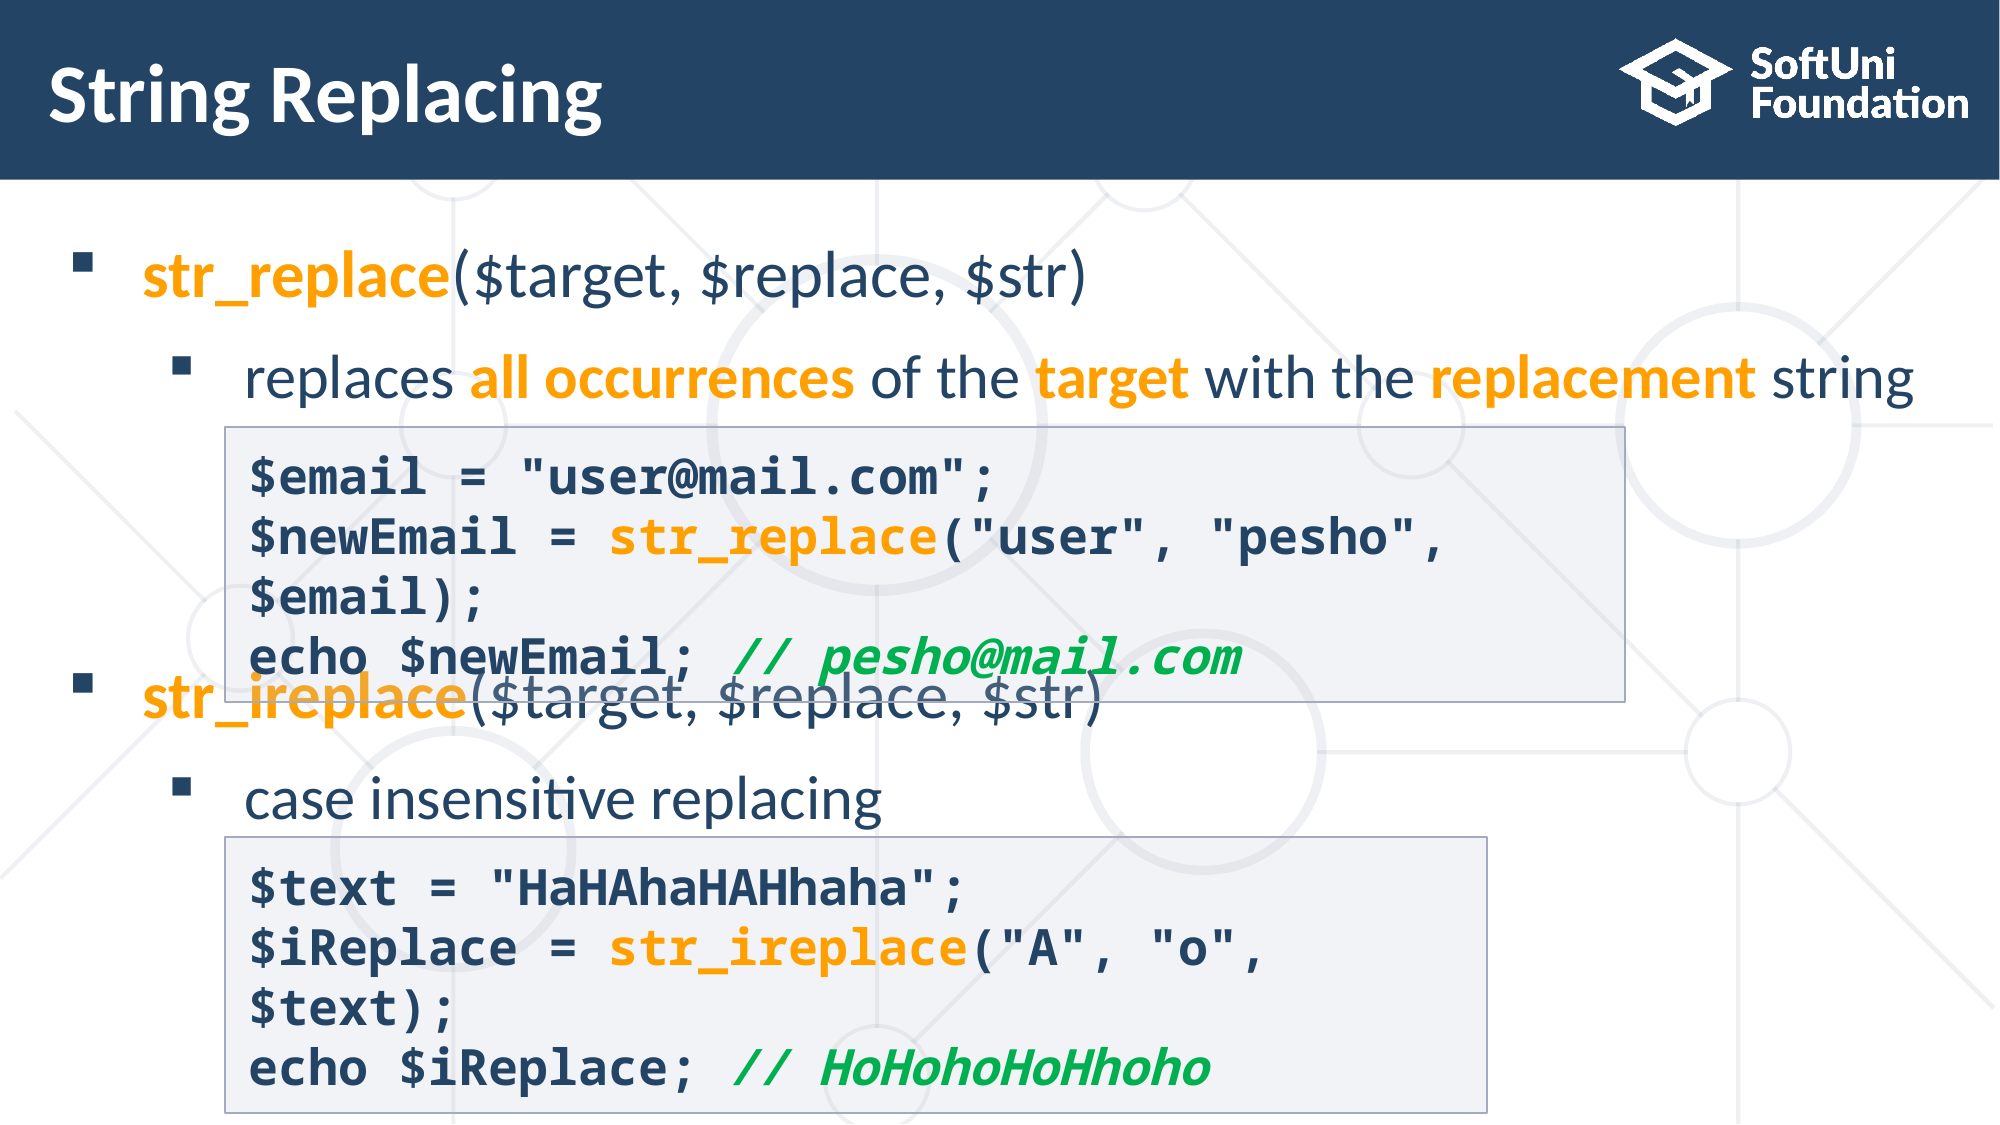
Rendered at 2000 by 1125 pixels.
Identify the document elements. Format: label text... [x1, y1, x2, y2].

text_box $text = "HaHAhaHAHhaha"; $iReplace = str_ireplace("A", "o", $text); echo $iReplace; // HoHohoHoHhoho [224, 837, 1488, 1113]
list str_replace($target, $replace, $str) replaces all occurrences of the target with the replacement string str_ireplace($target, $replace, $str) case insensitive replacing [49, 224, 1937, 1089]
title String Replacing [31, 16, 1591, 162]
text_box $email = "user@mail.com"; $newEmail = str_replace("user", "pesho", $email); echo $newEmail; // pesho@mail.com [224, 426, 1625, 703]
picture [1618, 38, 1968, 126]
